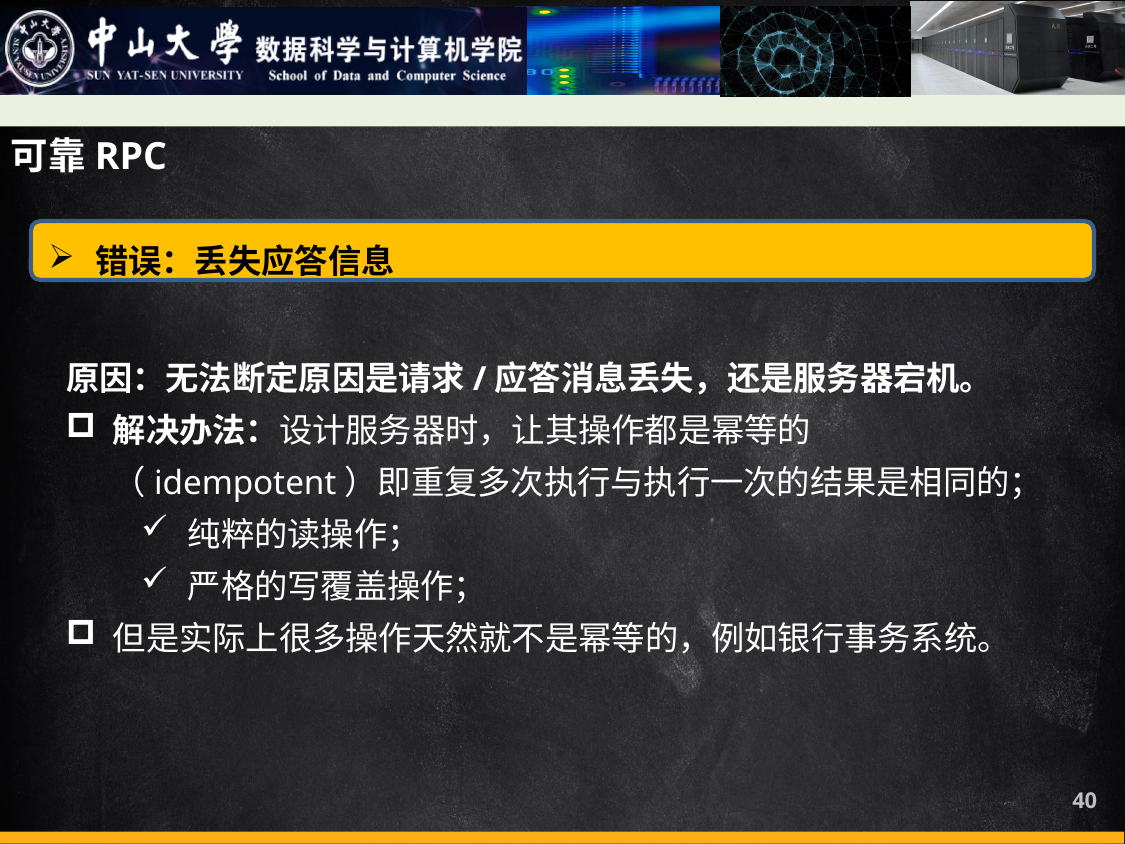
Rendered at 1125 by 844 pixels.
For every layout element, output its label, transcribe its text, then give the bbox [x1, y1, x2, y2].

text_box 可靠RPC [0, 124, 858, 185]
picture [0, 0, 1125, 97]
text_box 原因：无法断定原因是请求/应答消息丢失，还是服务器宕机。 解决办法：设计服务器时，让其操作都是幂等的（idempotent）即重复多次执行与执行一次的结果是相同的； 纯粹的读操作； 严格的写覆盖操作； 但是实际上很多操作天然就不是幂等的，例如银行事务系统。 [28, 286, 1097, 708]
text_box 错误：丢失应答信息 [28, 218, 1097, 283]
picture [0, 127, 1125, 831]
